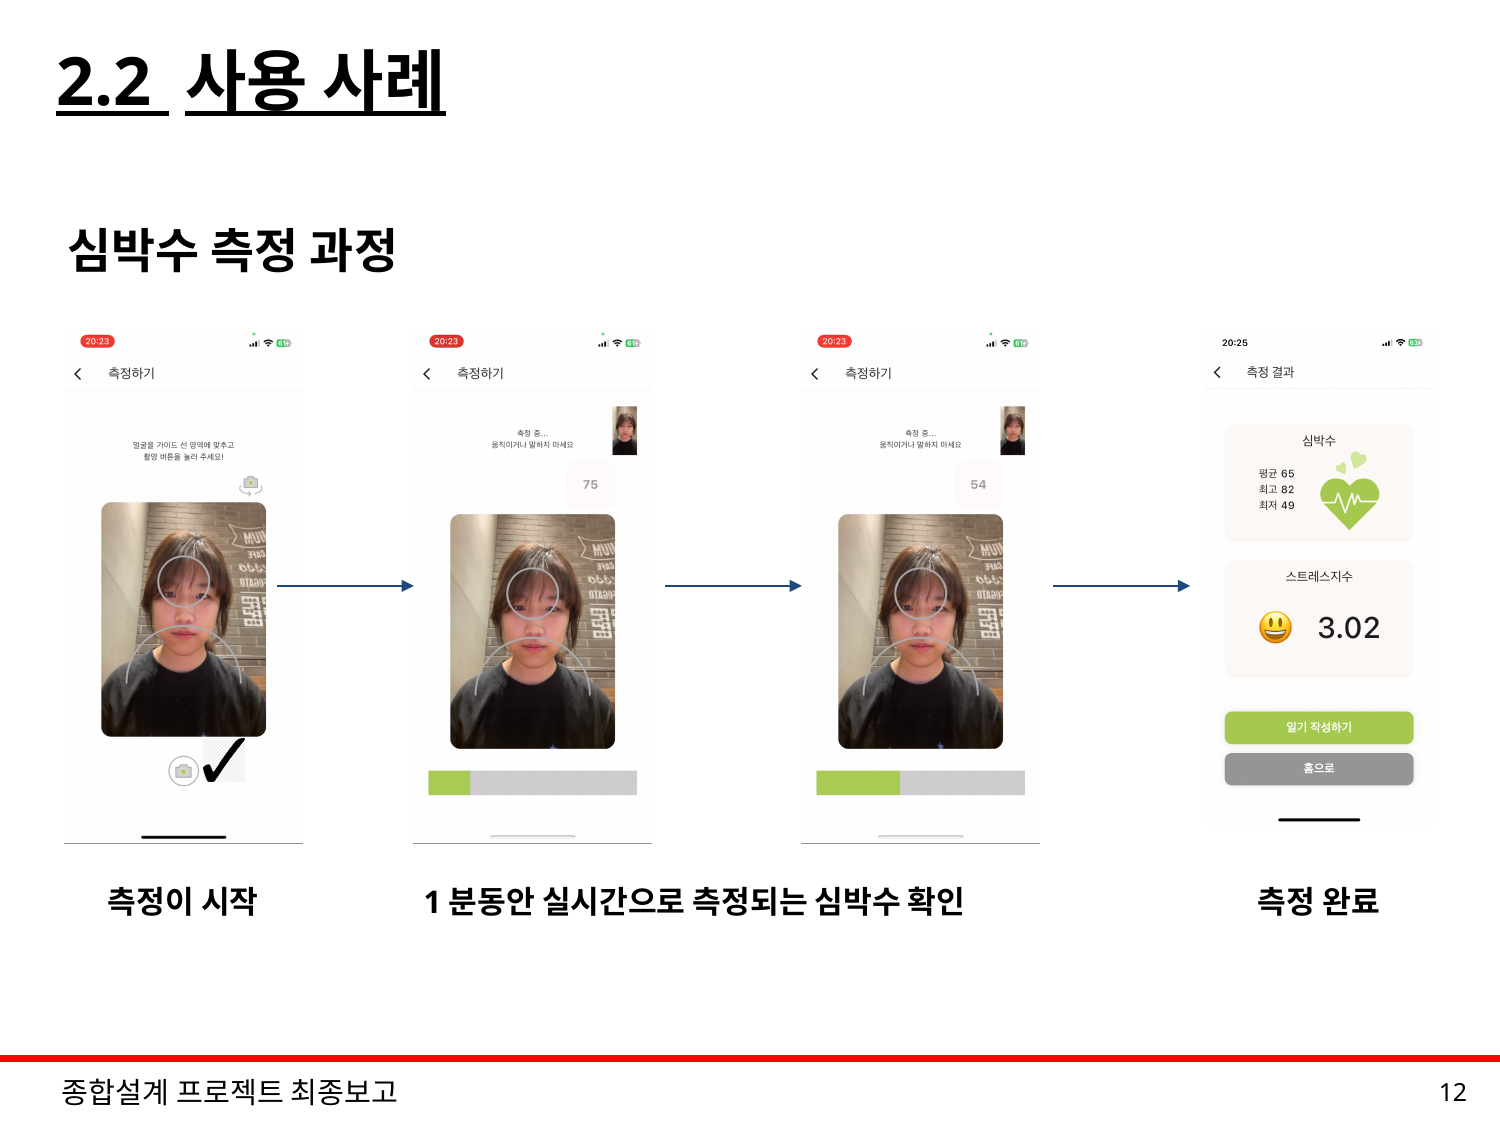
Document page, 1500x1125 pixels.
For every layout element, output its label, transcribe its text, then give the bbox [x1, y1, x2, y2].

text_box 측정 완료 [1138, 866, 1500, 935]
title 2.2 사용 사례 [41, 32, 1459, 126]
picture [801, 328, 1040, 844]
text_box 1분동안 실시간으로 측정되는 심박수 확인 [408, 866, 1059, 935]
text_box 측정이 시작 [13, 866, 353, 935]
picture [64, 328, 303, 844]
picture [413, 328, 652, 844]
picture [1203, 328, 1434, 826]
text_box 심박수 측정 과정 [52, 205, 498, 294]
